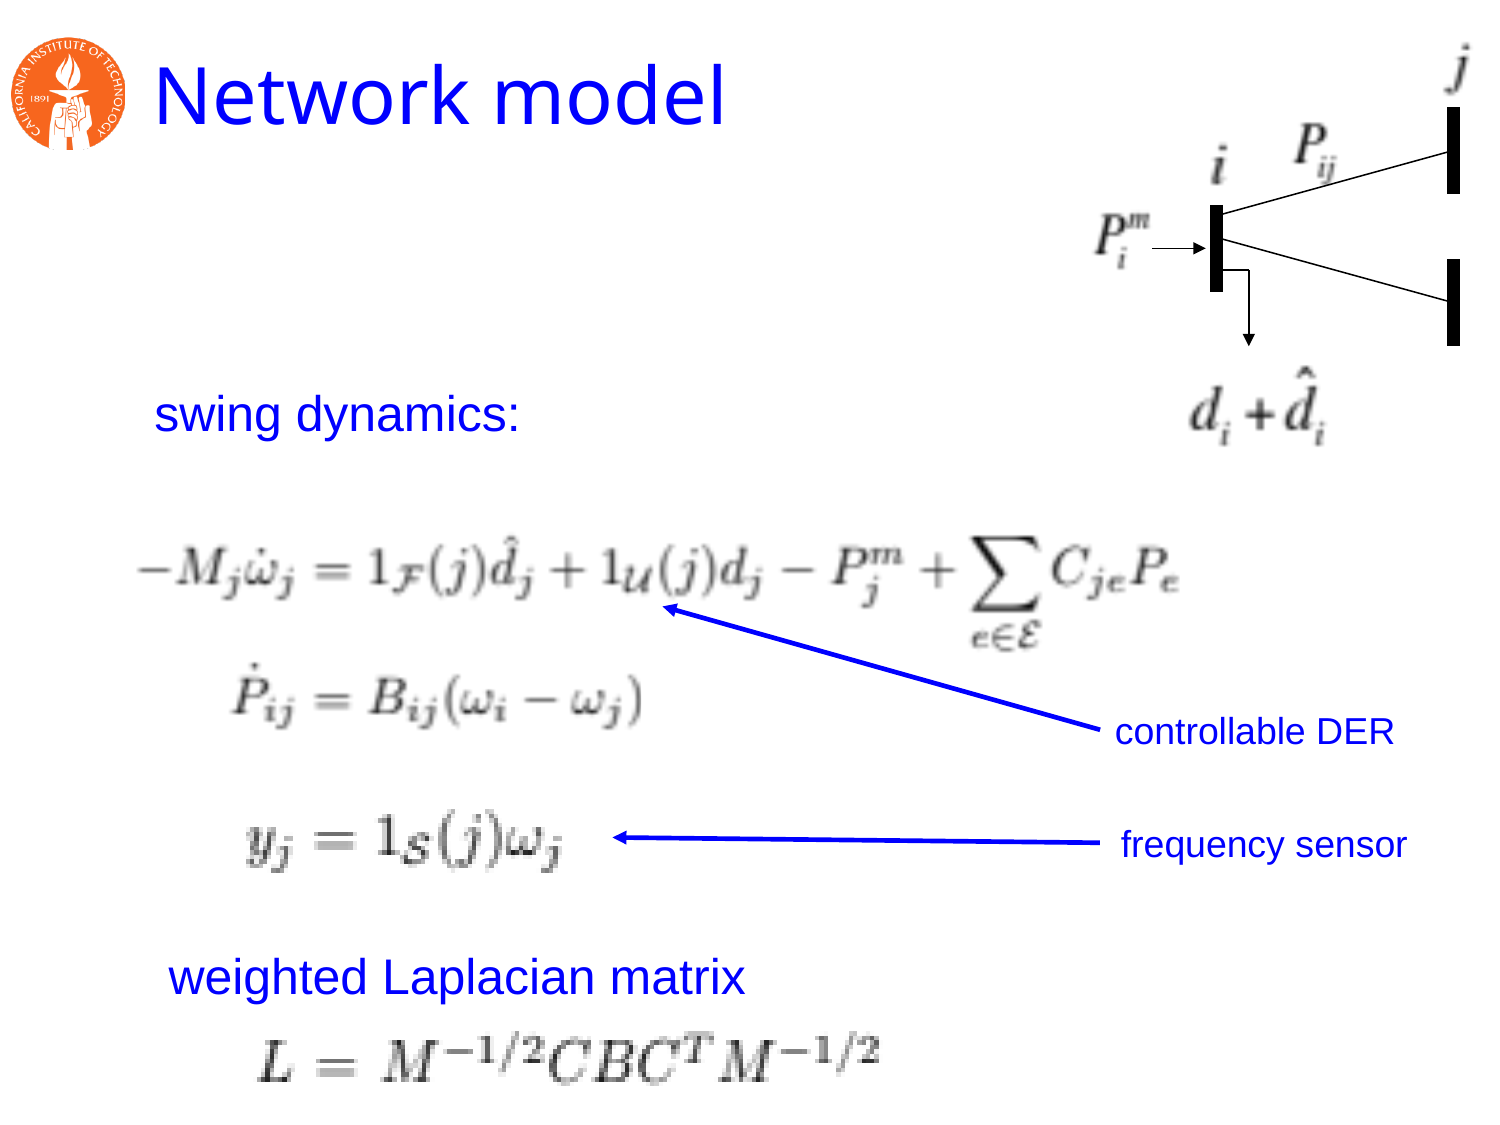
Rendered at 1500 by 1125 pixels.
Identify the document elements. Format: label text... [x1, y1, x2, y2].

picture [249, 1027, 888, 1101]
title Network model [137, 37, 1085, 176]
picture [112, 518, 1181, 747]
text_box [662, 606, 1099, 731]
text_box frequency sensor [1106, 812, 1423, 873]
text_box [612, 837, 1101, 843]
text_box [1087, 37, 1474, 455]
text_box swing dynamics: [139, 374, 536, 449]
text_box controllable DER [1100, 699, 1411, 760]
text_box weighted Laplacian matrix [153, 936, 761, 1012]
picture [212, 787, 563, 888]
